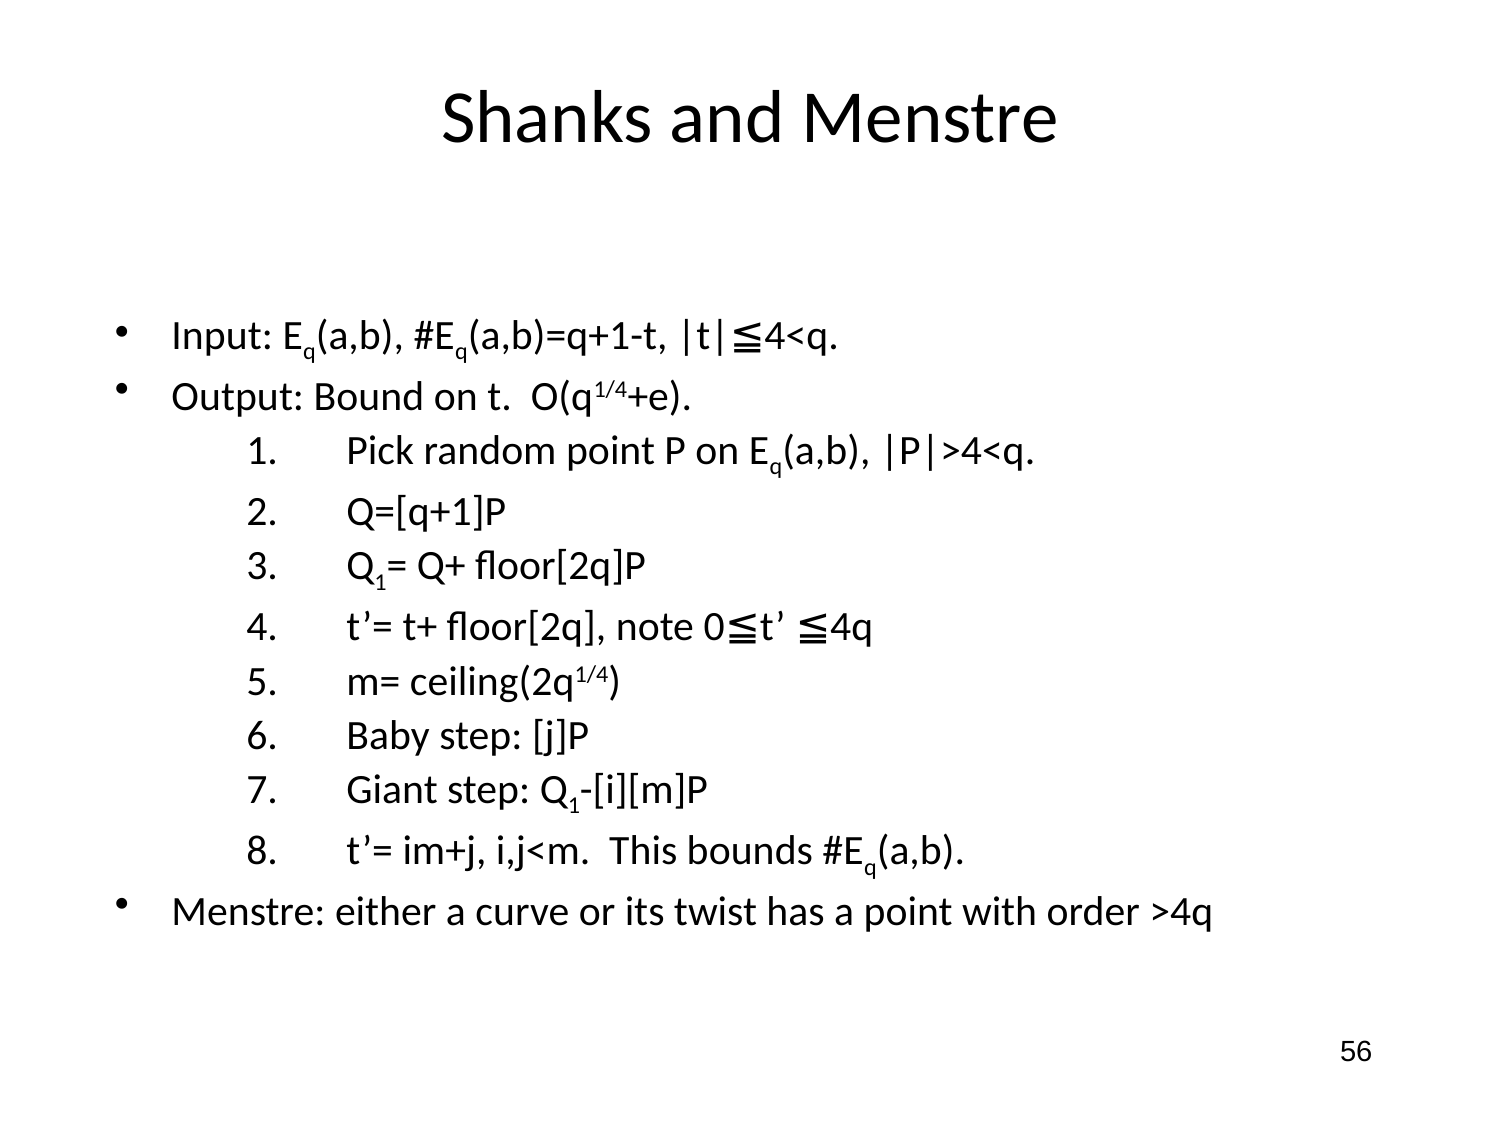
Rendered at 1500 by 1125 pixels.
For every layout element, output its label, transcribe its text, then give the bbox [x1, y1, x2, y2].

list Input: Eq(a,b), #Eq(a,b)=q+1-t, |t|≦4<q. Output: Bound on t. O(q1/4+e). Pick random point P on Eq(a,b), |P|>4<q. Q=[q+1]P Q1= Q+ floor[2q]P t’= t+ floor[2q], note 0≦t’ ≦4q m= ceiling(2q1/4) Baby step: [j]P Giant step: Q1-[i][m]P t’= im+j, i,j<m. This bounds #Eq(a,b). Menstre: either a curve or its twist has a point with order >4q [99, 299, 1401, 1013]
slide_number 56 [1074, 1024, 1388, 1101]
title Shanks and Menstre [112, 62, 1388, 163]
